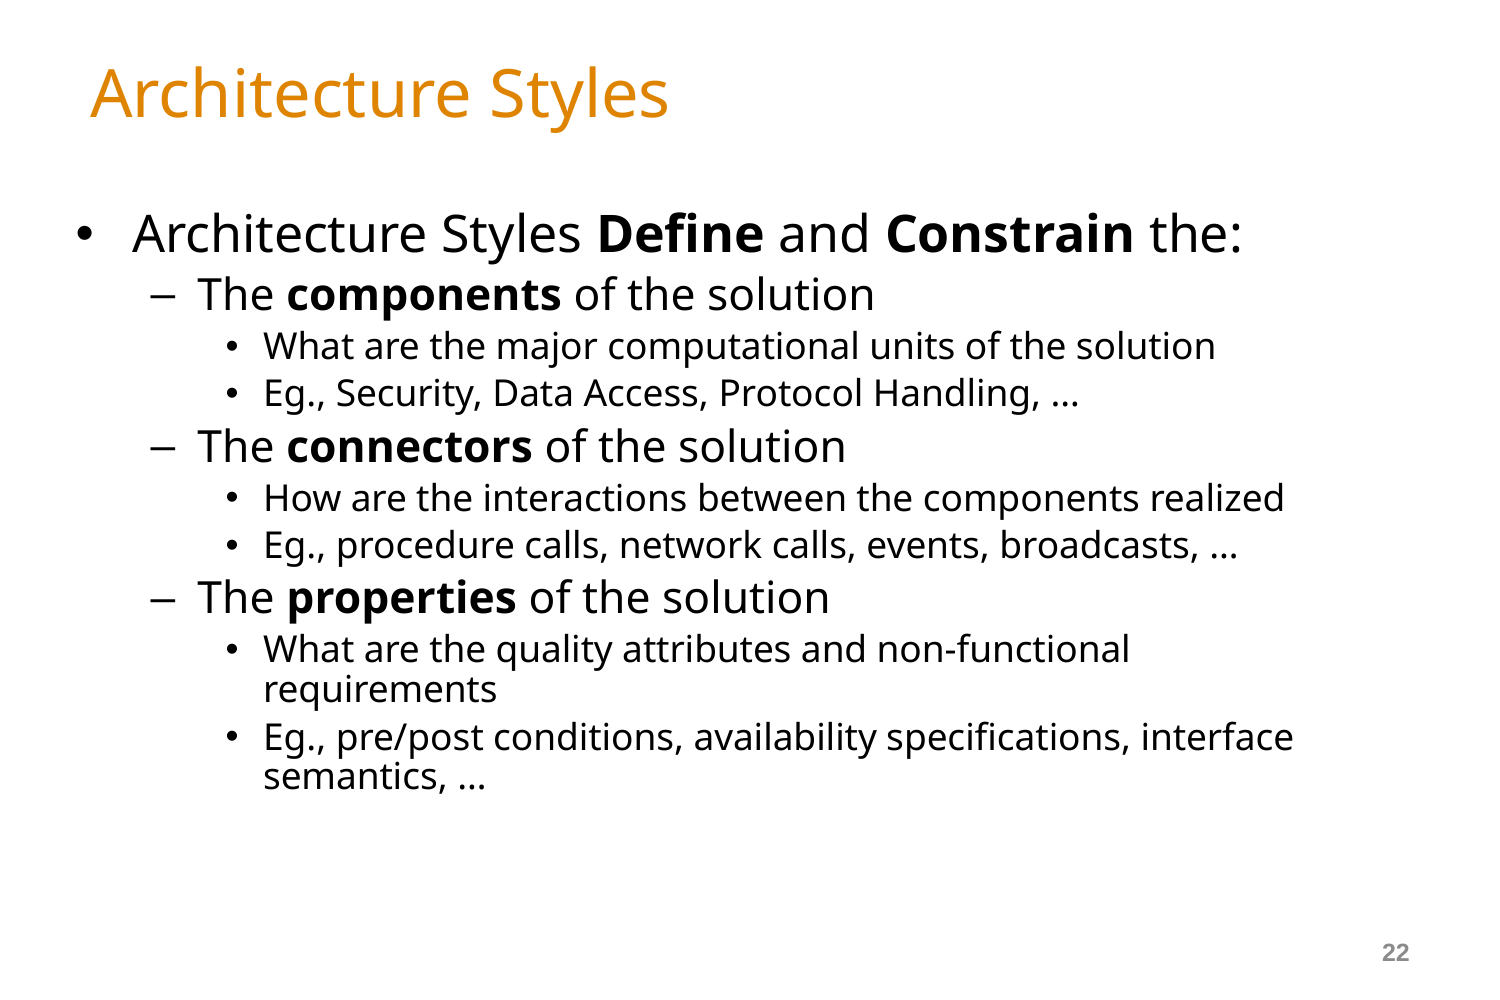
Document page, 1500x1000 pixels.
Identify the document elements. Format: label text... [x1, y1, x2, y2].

title Architecture Styles [75, 40, 1425, 142]
slide_number 22 [1074, 926, 1425, 981]
list Architecture Styles Define and Constrain the: The components of the solution What are the major computational units of the solution Eg., Security, Data Access, Protocol Handling, … The connectors of the solution How are the interactions between the components realized Eg., procedure calls, network calls, events, broadcasts, … The properties of the solution What are the quality attributes and non-functional requirements Eg., pre/post conditions, availability specifications, interface semantics, … [60, 200, 1391, 800]
